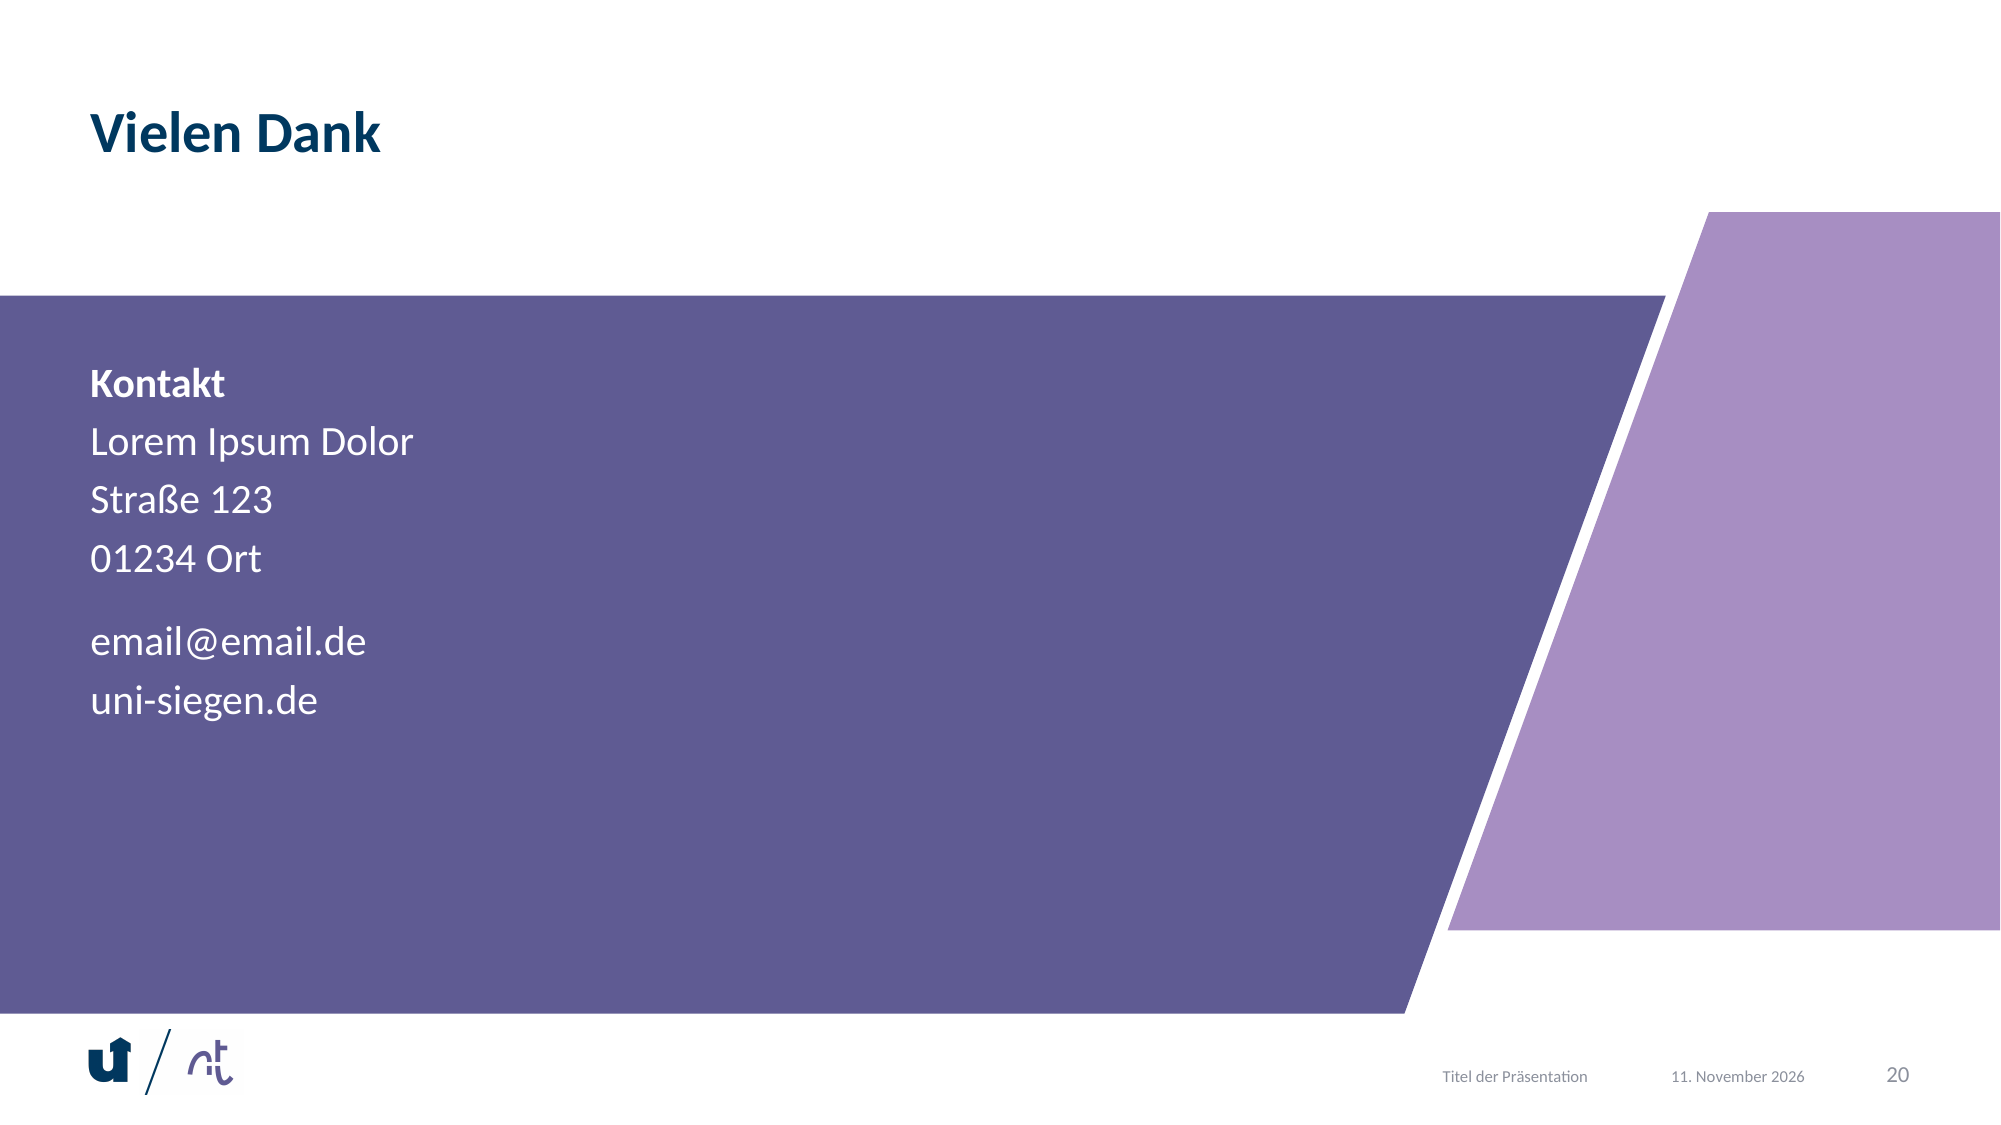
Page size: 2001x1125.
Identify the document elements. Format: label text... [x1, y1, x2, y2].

list Kontakt Lorem Ipsum Dolor Straße 123 01234 Ort email@email.de uni-siegen.de [90, 338, 1390, 953]
footer Titel der Präsentation [881, 1058, 1591, 1083]
slide_number 20 [1862, 1058, 1910, 1083]
title Vielen Dank [90, 101, 1638, 244]
picture [78, 1029, 244, 1095]
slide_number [1614, 1058, 1862, 1083]
